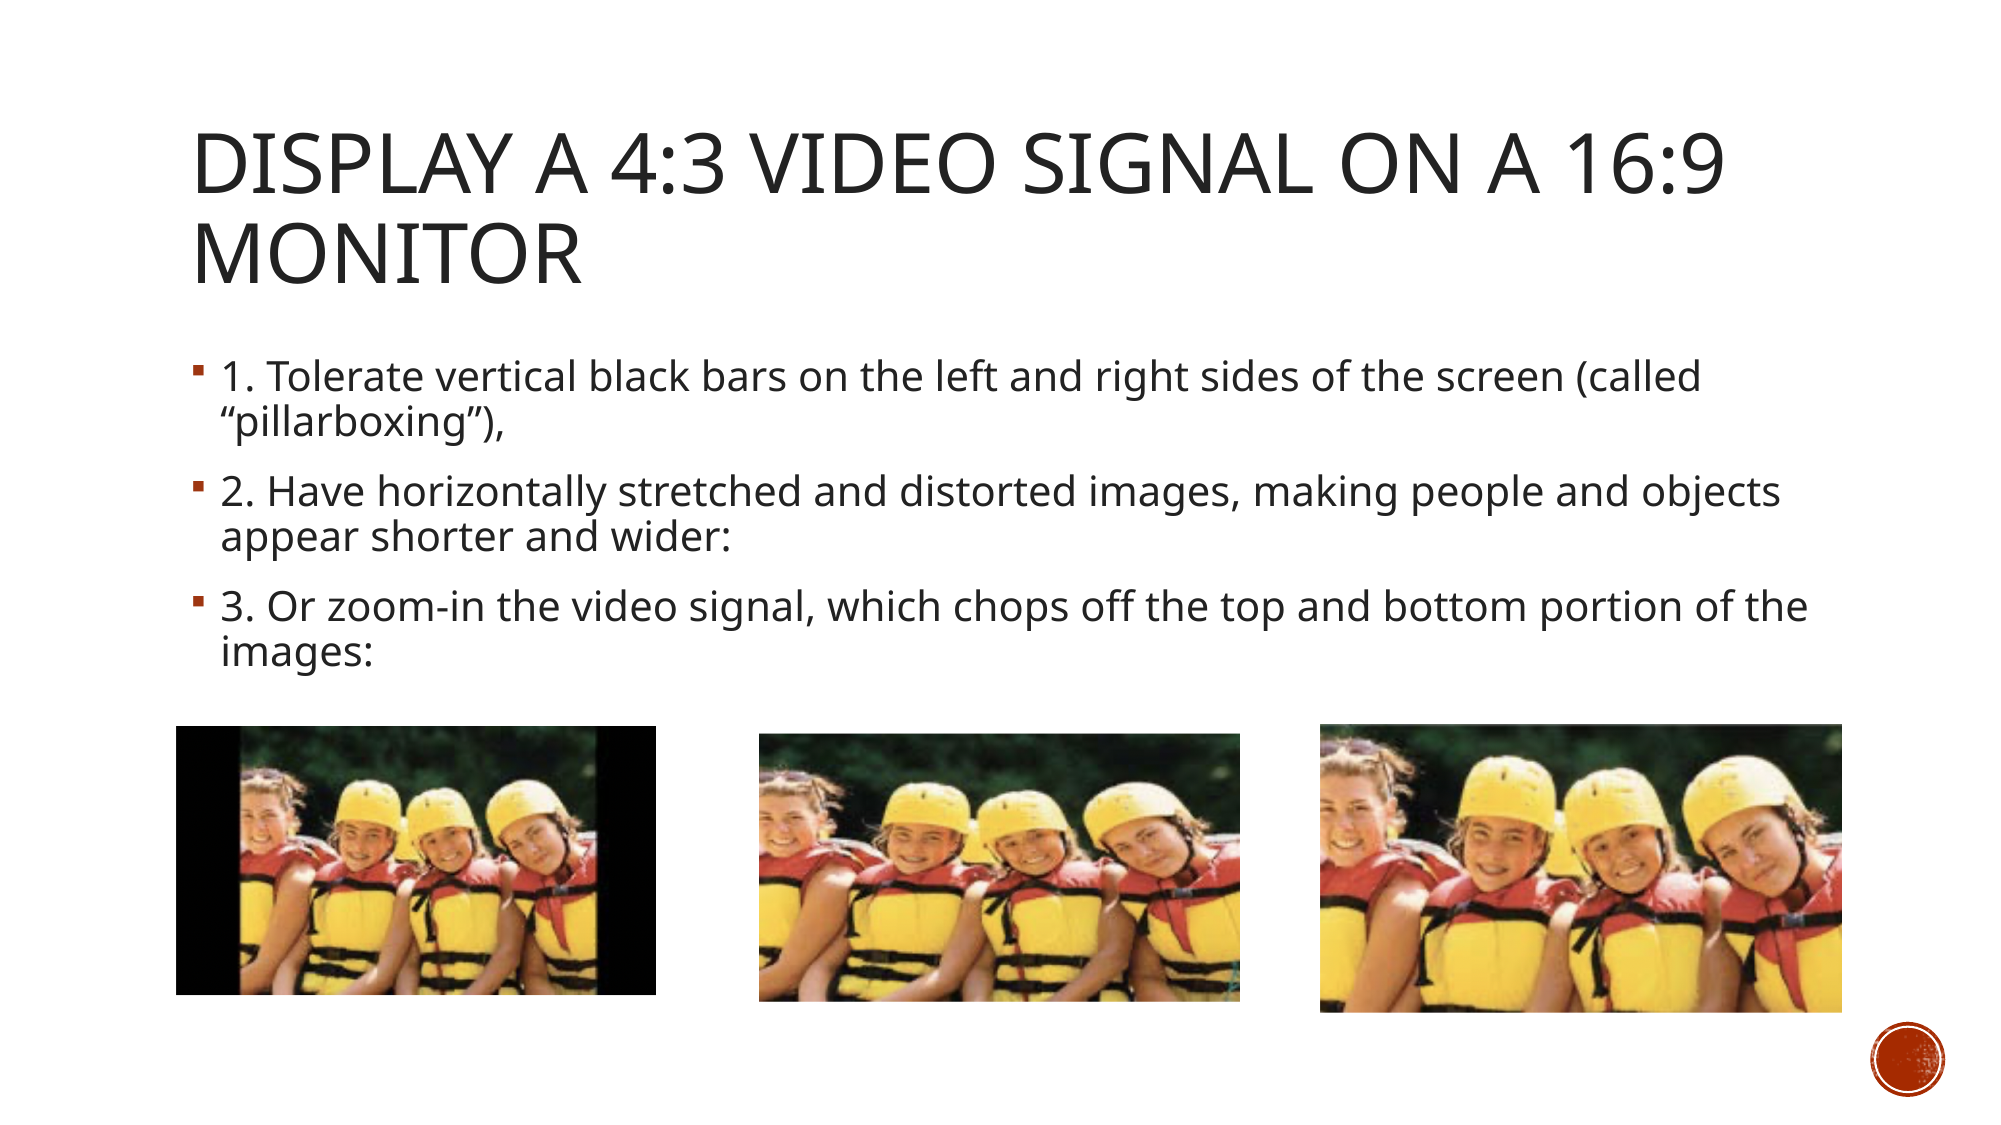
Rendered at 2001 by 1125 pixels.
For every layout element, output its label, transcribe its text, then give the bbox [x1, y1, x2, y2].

picture [176, 724, 656, 996]
list 1. Tolerate vertical black bars on the left and right sides of the screen (called “pillarboxing”), 2. Have horizontally stretched and distorted images, making people and objects appear shorter and wider: 3. Or zoom-in the video signal, which chops off the top and bottom portion of the images: [175, 348, 1826, 1013]
picture [1320, 724, 1842, 1013]
picture [759, 733, 1240, 1004]
title display a 4:3 video signal on a 16:9 monitor [175, 79, 1826, 344]
